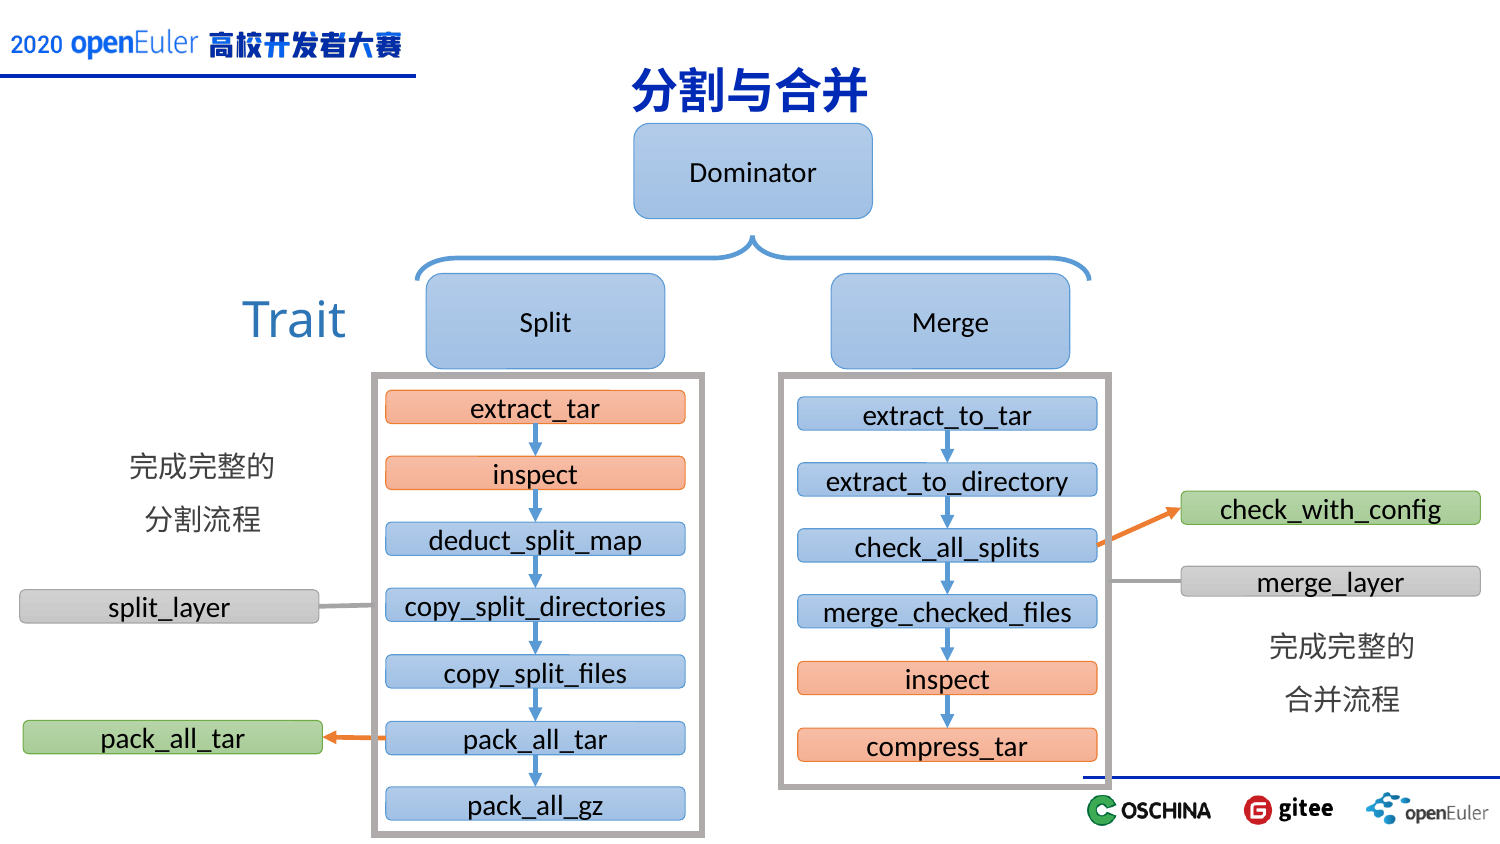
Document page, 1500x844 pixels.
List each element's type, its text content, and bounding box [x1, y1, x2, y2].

text_box 完成完整的合并流程 [1246, 603, 1439, 724]
text_box Dominator [633, 122, 874, 220]
text_box check_with_config [1180, 490, 1481, 525]
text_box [1096, 507, 1182, 546]
picture [1077, 788, 1500, 828]
text_box split_layer [19, 589, 320, 624]
text_box [373, 374, 703, 836]
text_box 完成完整的分割流程 [106, 423, 299, 544]
text_box pack_all_tar [22, 719, 323, 755]
text_box Trait [191, 279, 398, 355]
title 分割与合并 [113, 23, 1387, 126]
text_box Split [425, 281, 666, 370]
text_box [10, 28, 401, 60]
text_box Merge [830, 272, 1071, 370]
text_box merge_layer [1180, 565, 1481, 597]
text_box [416, 235, 1090, 281]
text_box [780, 374, 1109, 788]
